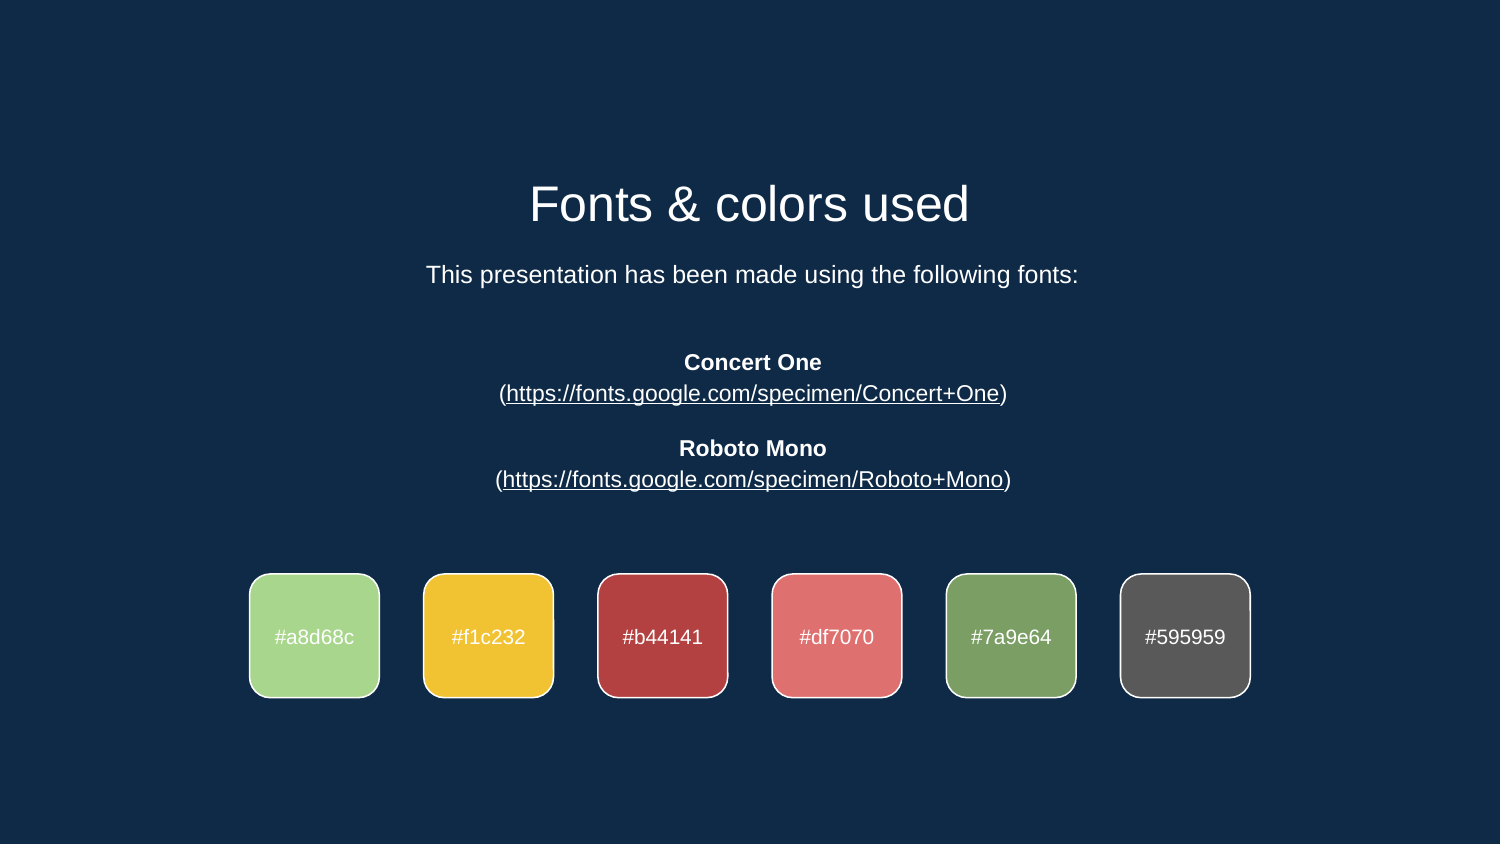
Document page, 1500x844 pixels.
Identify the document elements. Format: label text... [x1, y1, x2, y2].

title Fonts & colors used [171, 156, 1328, 236]
list Concert One (https://fonts.google.com/specimen/Concert+One) Roboto Mono (https://fonts.google.com/specimen/Roboto+Mono) [175, 314, 1332, 521]
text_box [249, 573, 903, 698]
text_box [1120, 573, 1251, 698]
list This presentation has been made using the following fonts: [175, 239, 1332, 312]
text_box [946, 573, 1077, 698]
